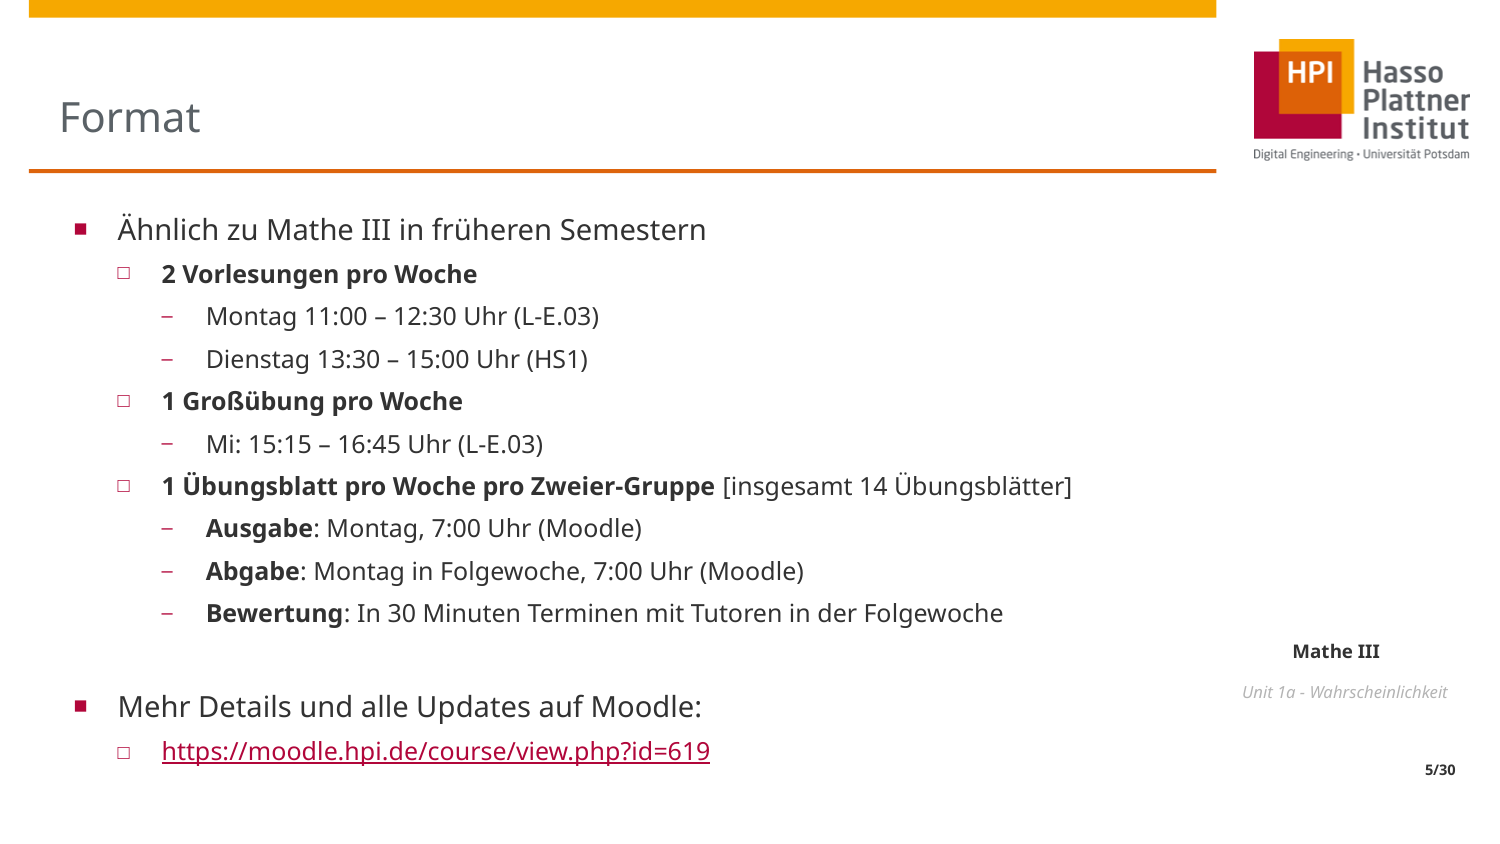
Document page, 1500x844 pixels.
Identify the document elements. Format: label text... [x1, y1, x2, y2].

picture [1254, 39, 1470, 161]
list Ähnlich zu Mathe III in früheren Semestern 2 Vorlesungen pro Woche Montag 11:00 – 12:30 Uhr (L-E.03) Dienstag 13:30 – 15:00 Uhr (HS1) 1 Großübung pro Woche Mi: 15:15 – 16:45 Uhr (L-E.03) 1 Übungsblatt pro Woche pro Zweier-Gruppe [insgesamt 14 Übungsblätter] Ausgabe: Montag, 7:00 Uhr (Moodle) Abgabe: Montag in Folgewoche, 7:00 Uhr (Moodle) Bewertung: In 30 Minuten Terminen mit Tutoren in der Folgewoche Mehr Details und alle Updates auf Moodle: https://moodle.hpi.de/course/view.php?id=619 [58, 203, 1187, 788]
title Format [58, 17, 1187, 170]
